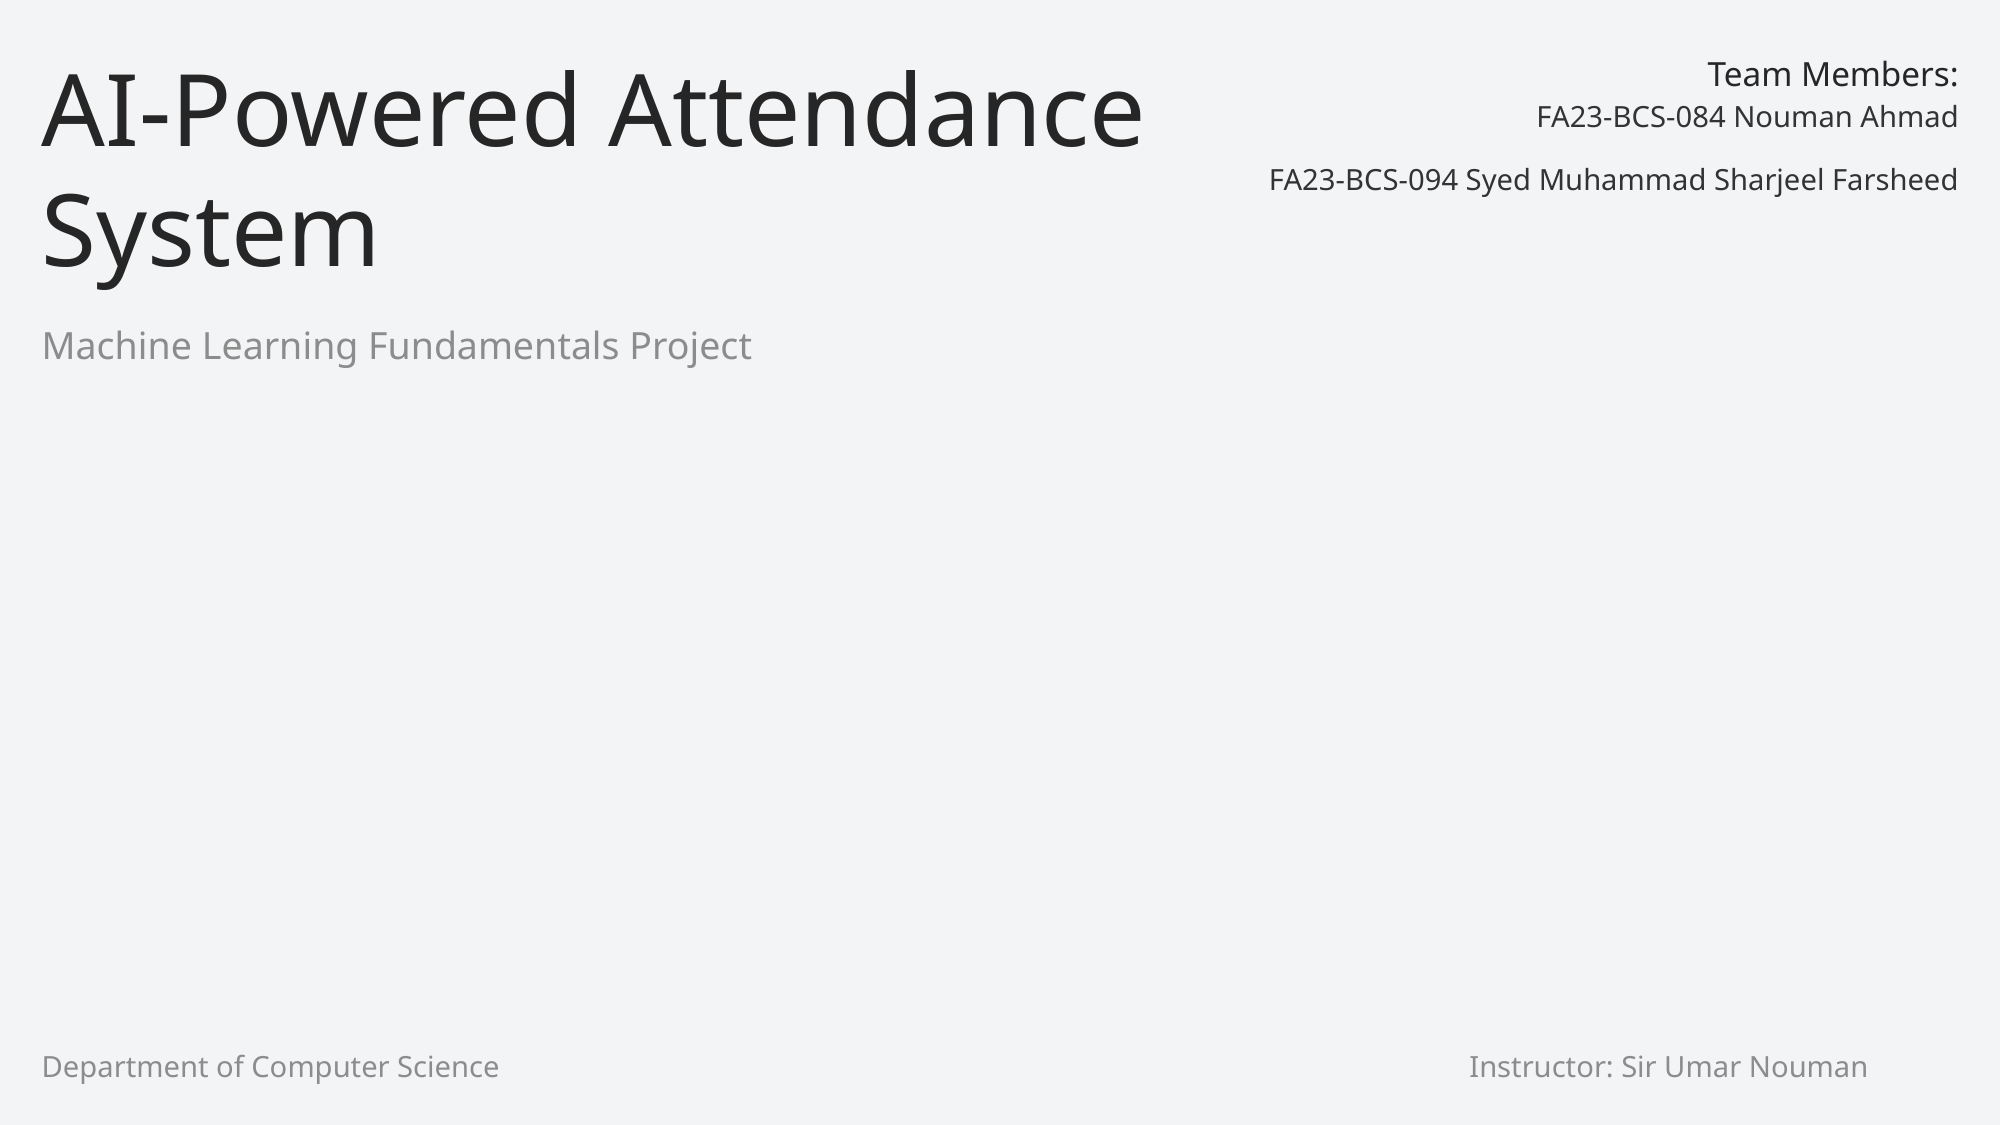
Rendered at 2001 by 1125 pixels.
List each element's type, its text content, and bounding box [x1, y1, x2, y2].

text_box Department of Computer Science [41, 1041, 623, 1084]
text_box FA23-BCS-084 Nouman Ahmad [1165, 91, 1960, 134]
text_box AI-Powered Attendance System [41, 41, 1248, 292]
text_box Team Members: [1165, 41, 1960, 91]
text_box Machine Learning Fundamentals Project [41, 308, 1332, 367]
text_box FA23-BCS-094 Syed Muhammad Sharjeel Farsheed [1248, 133, 1960, 217]
text_box Instructor: Sir Umar Nouman [1469, 1041, 2000, 1084]
